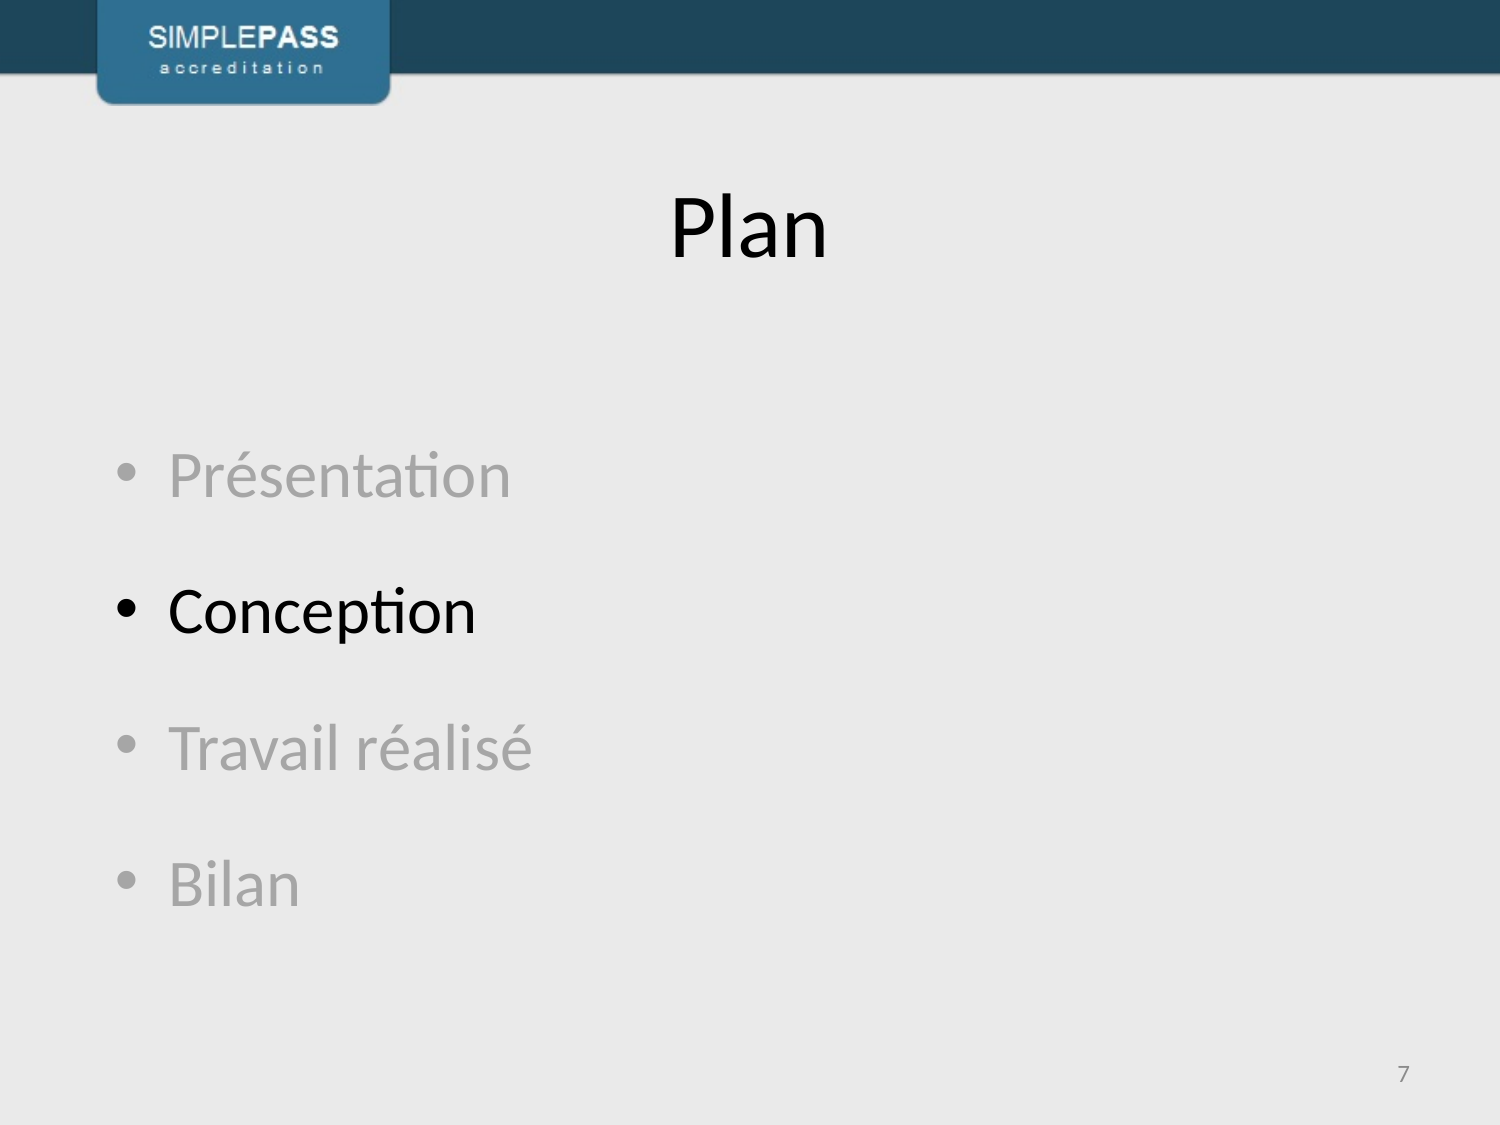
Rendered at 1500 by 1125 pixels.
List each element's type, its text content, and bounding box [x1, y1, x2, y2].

title Plan [75, 126, 1425, 315]
slide_number 7 [1074, 1042, 1425, 1103]
text_box Présentation Conception Travail réalisé Bilan [99, 287, 1450, 1030]
picture [0, 0, 1500, 107]
